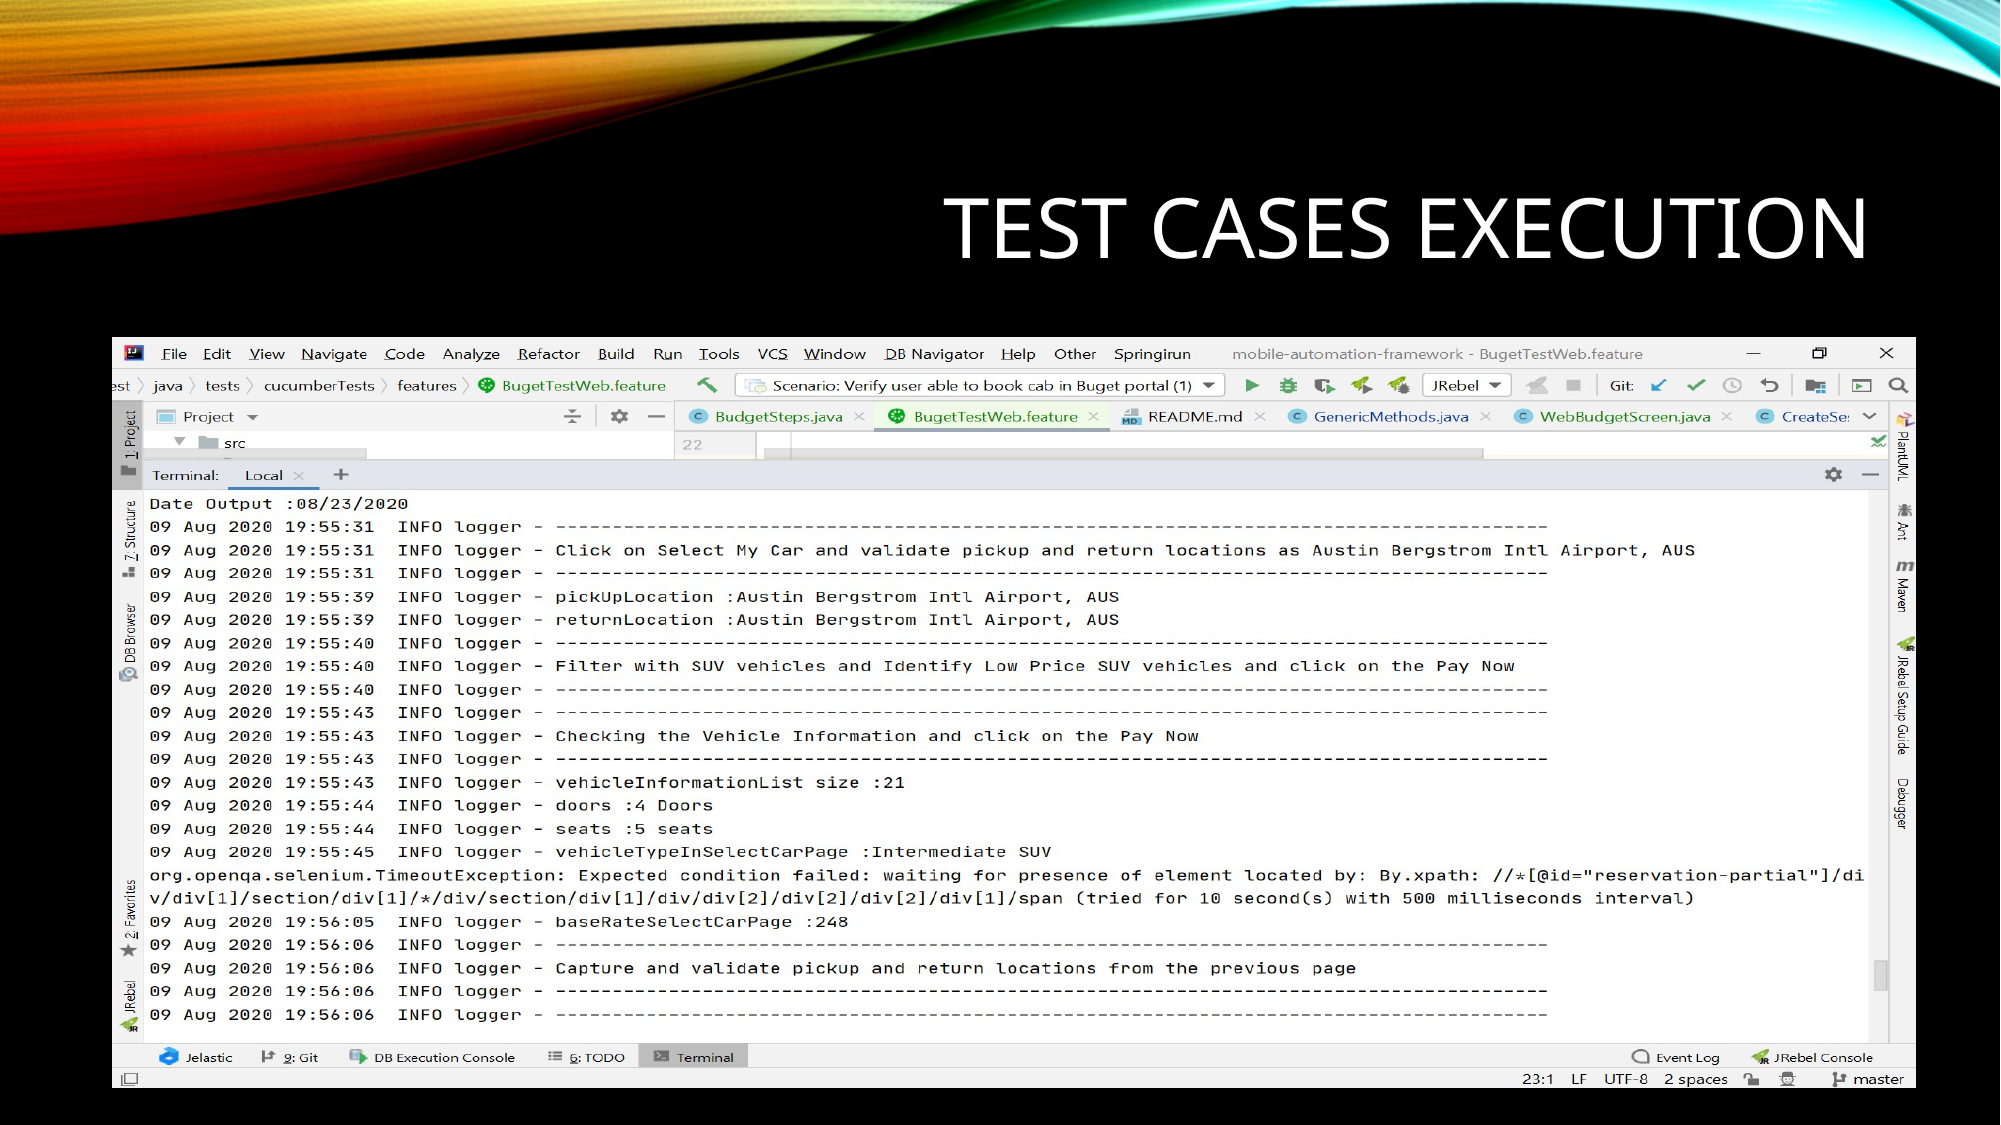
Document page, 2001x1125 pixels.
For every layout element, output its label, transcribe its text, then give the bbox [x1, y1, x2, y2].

picture [0, 0, 2000, 237]
title Test cases execution [474, 125, 1888, 337]
picture [112, 337, 1916, 1088]
